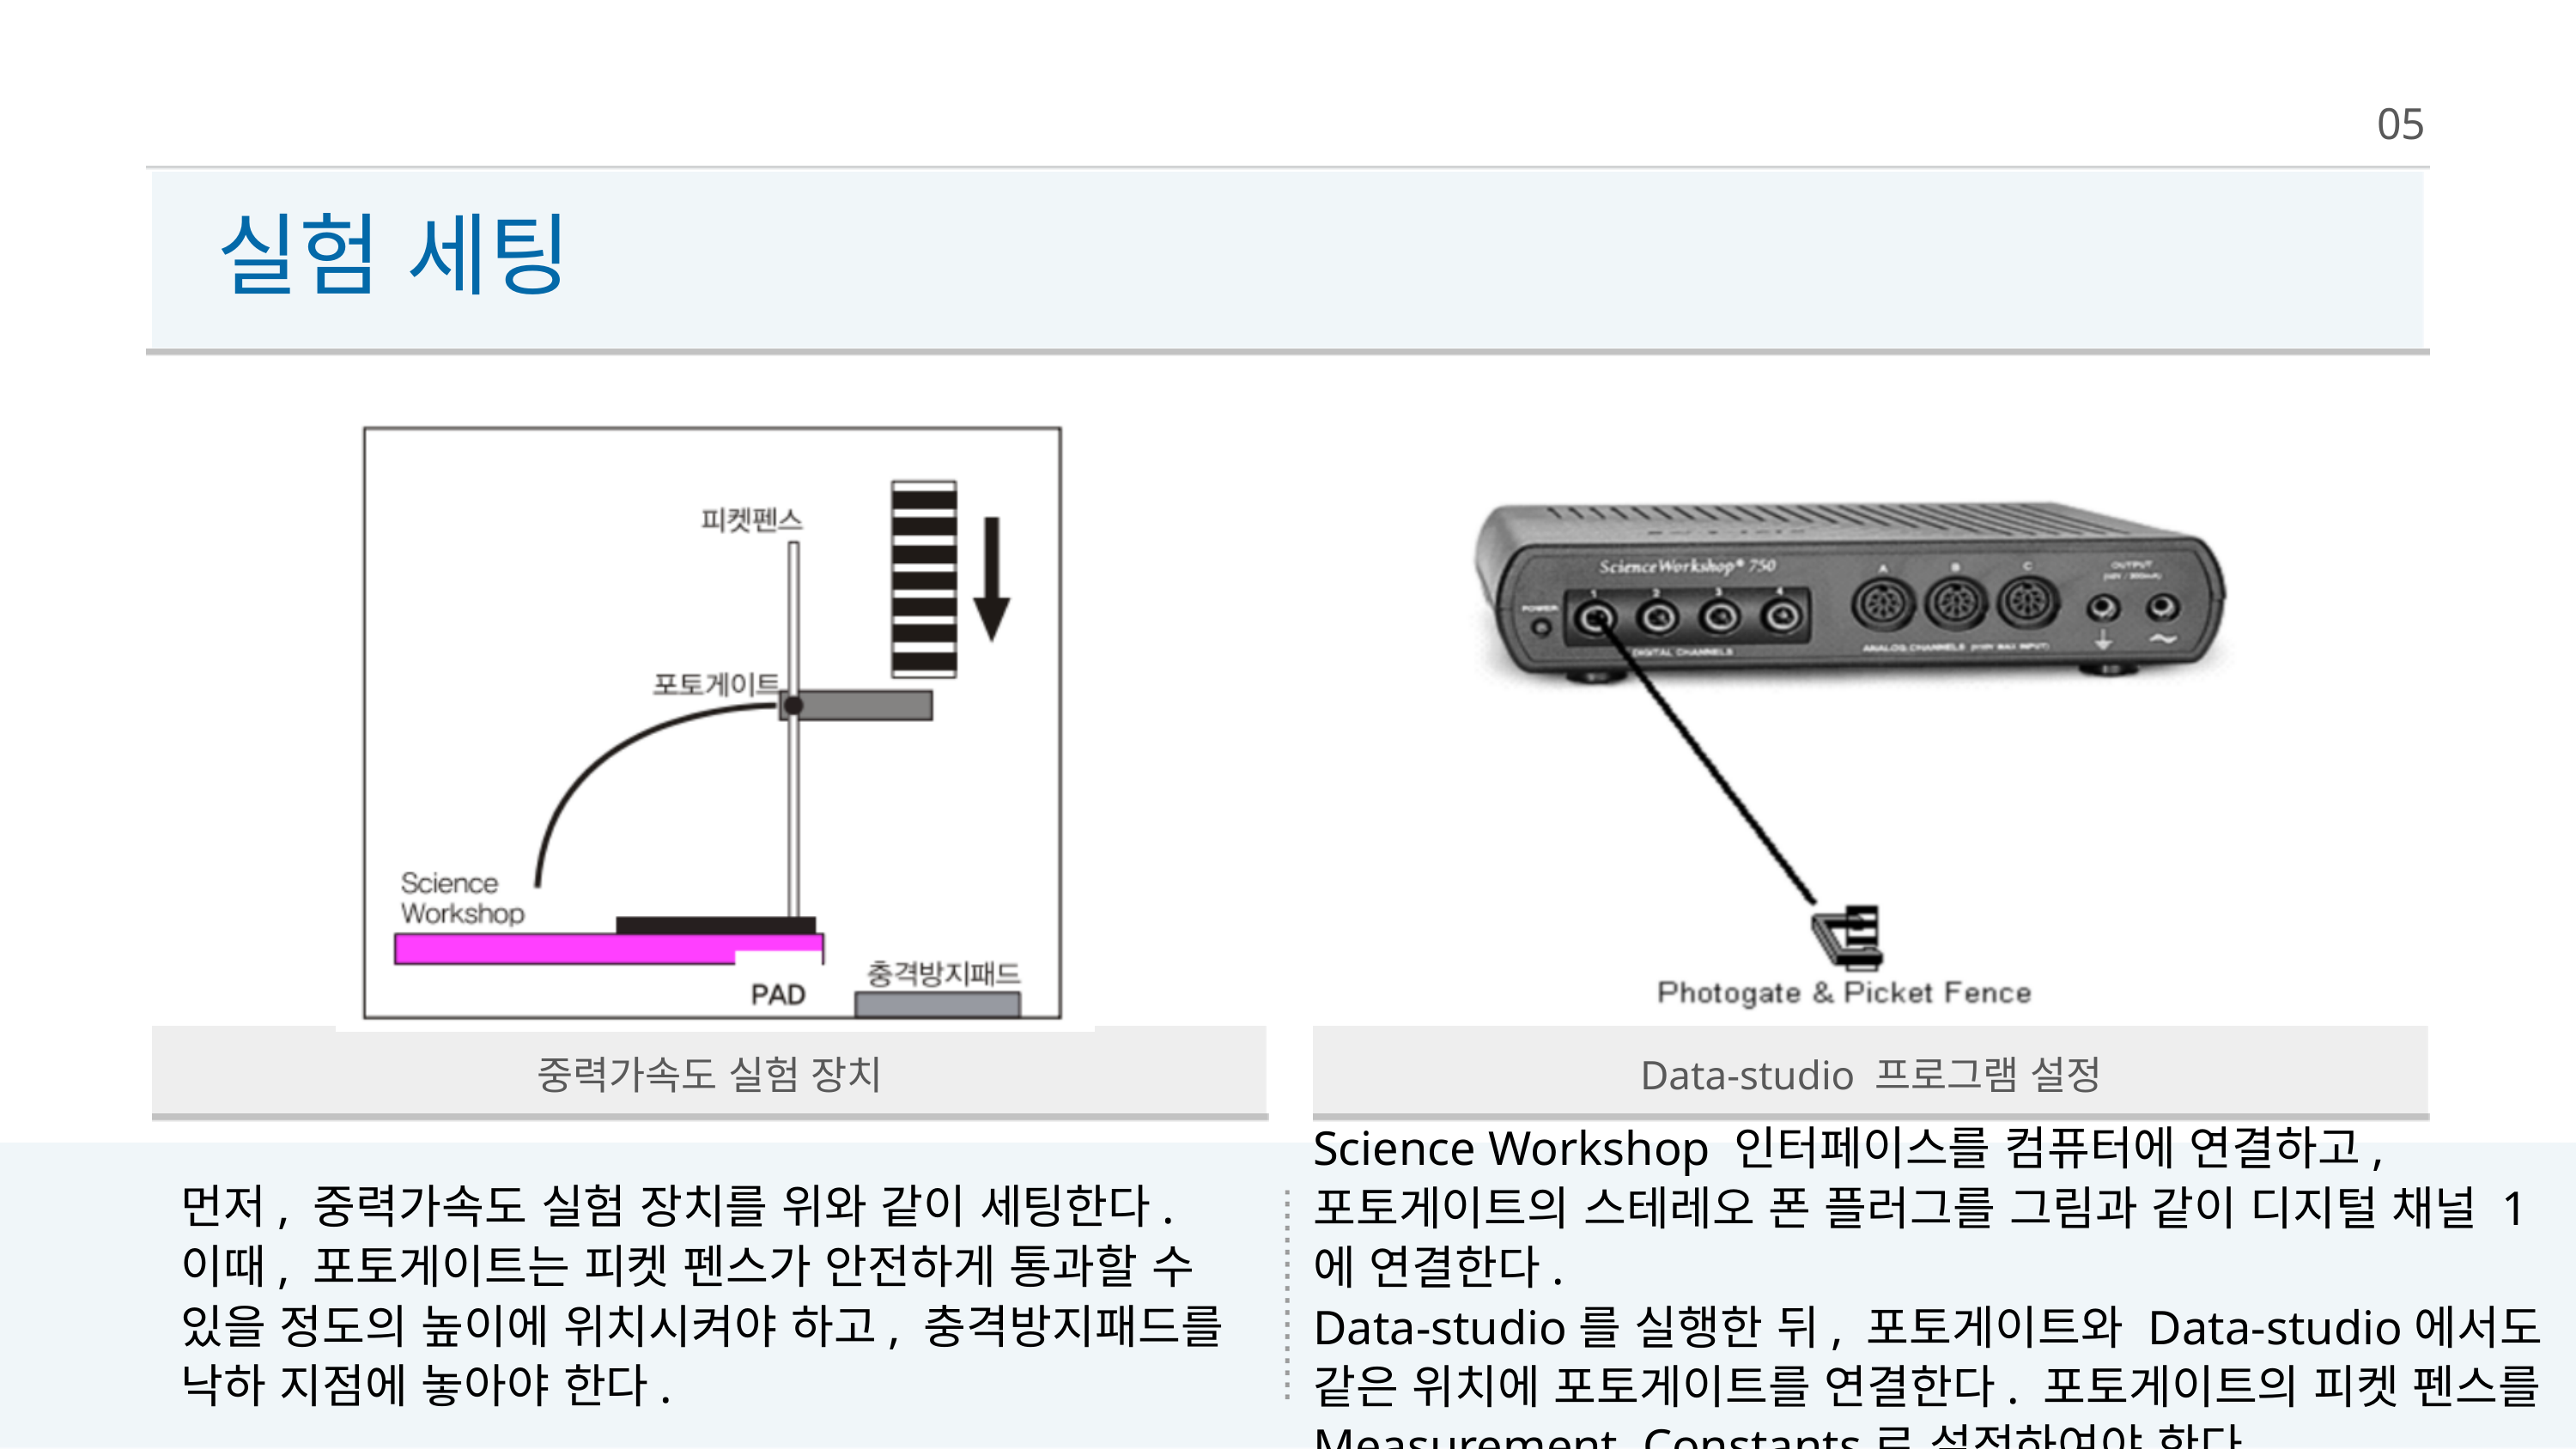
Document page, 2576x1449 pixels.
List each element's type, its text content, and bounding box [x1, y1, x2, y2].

picture [1312, 1026, 2430, 1122]
picture [1445, 432, 2257, 1025]
picture [151, 415, 1269, 1122]
picture [0, 1143, 2576, 1449]
picture [146, 166, 2430, 356]
text_box 05 [2076, 94, 2426, 155]
